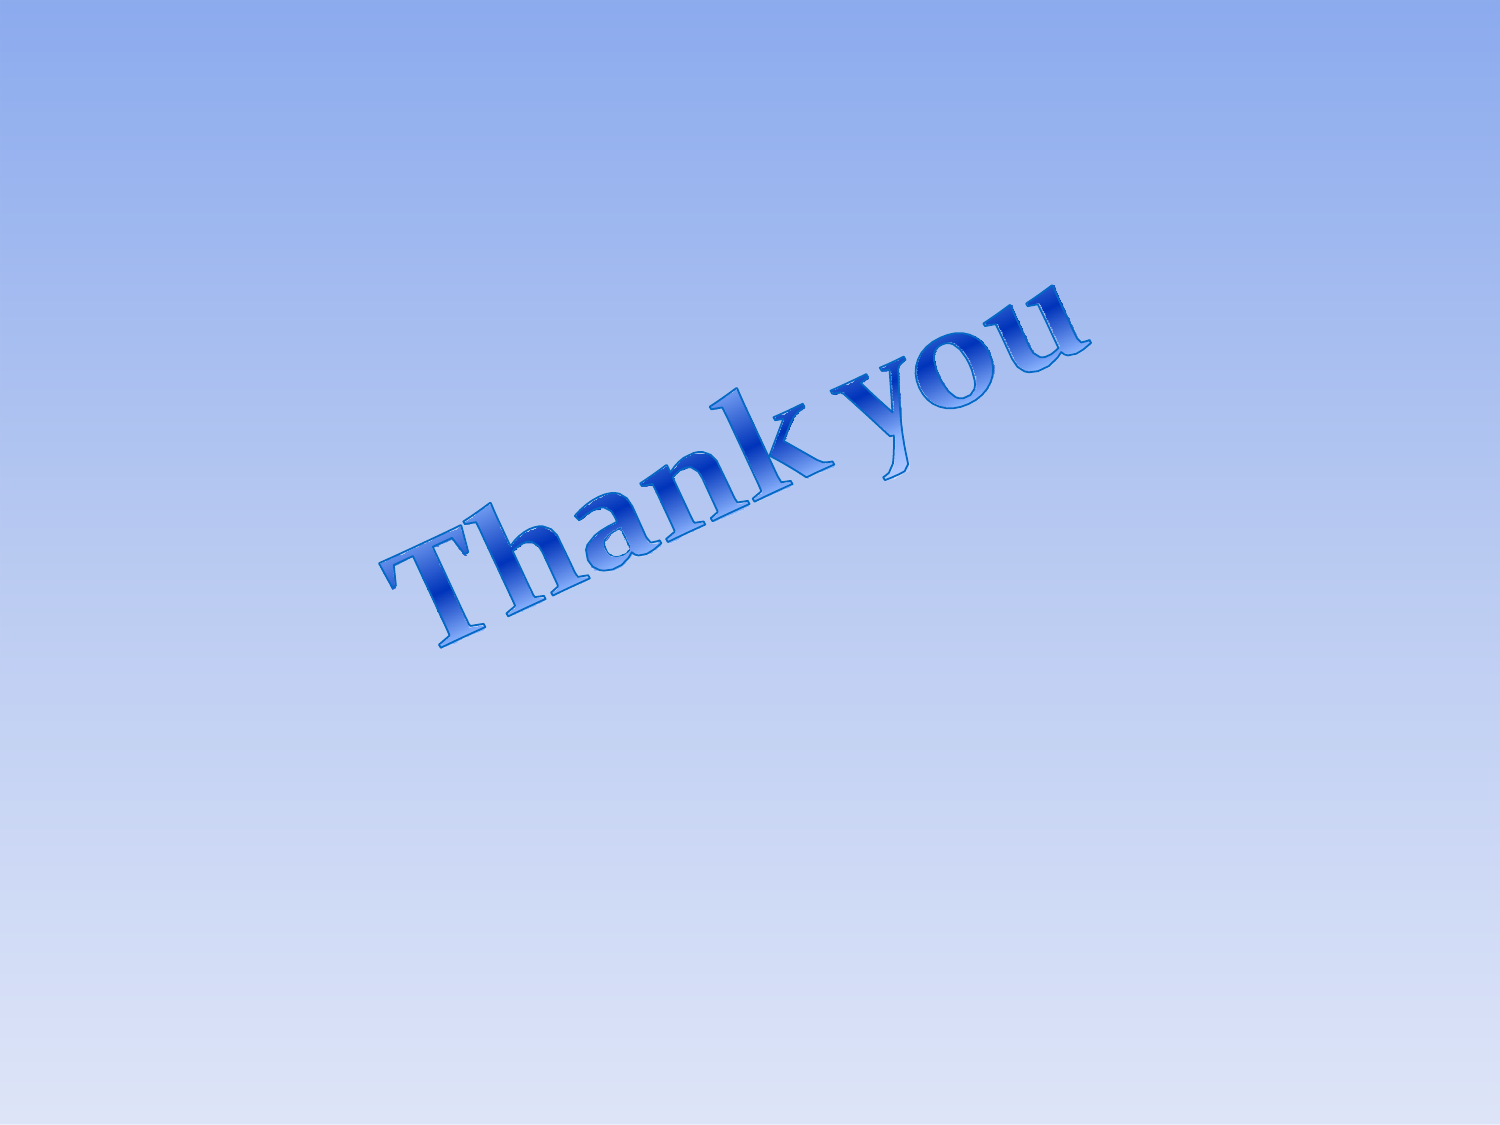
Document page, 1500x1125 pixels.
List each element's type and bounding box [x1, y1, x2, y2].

text_box [378, 284, 1093, 649]
text_box [0, 0, 1500, 1125]
